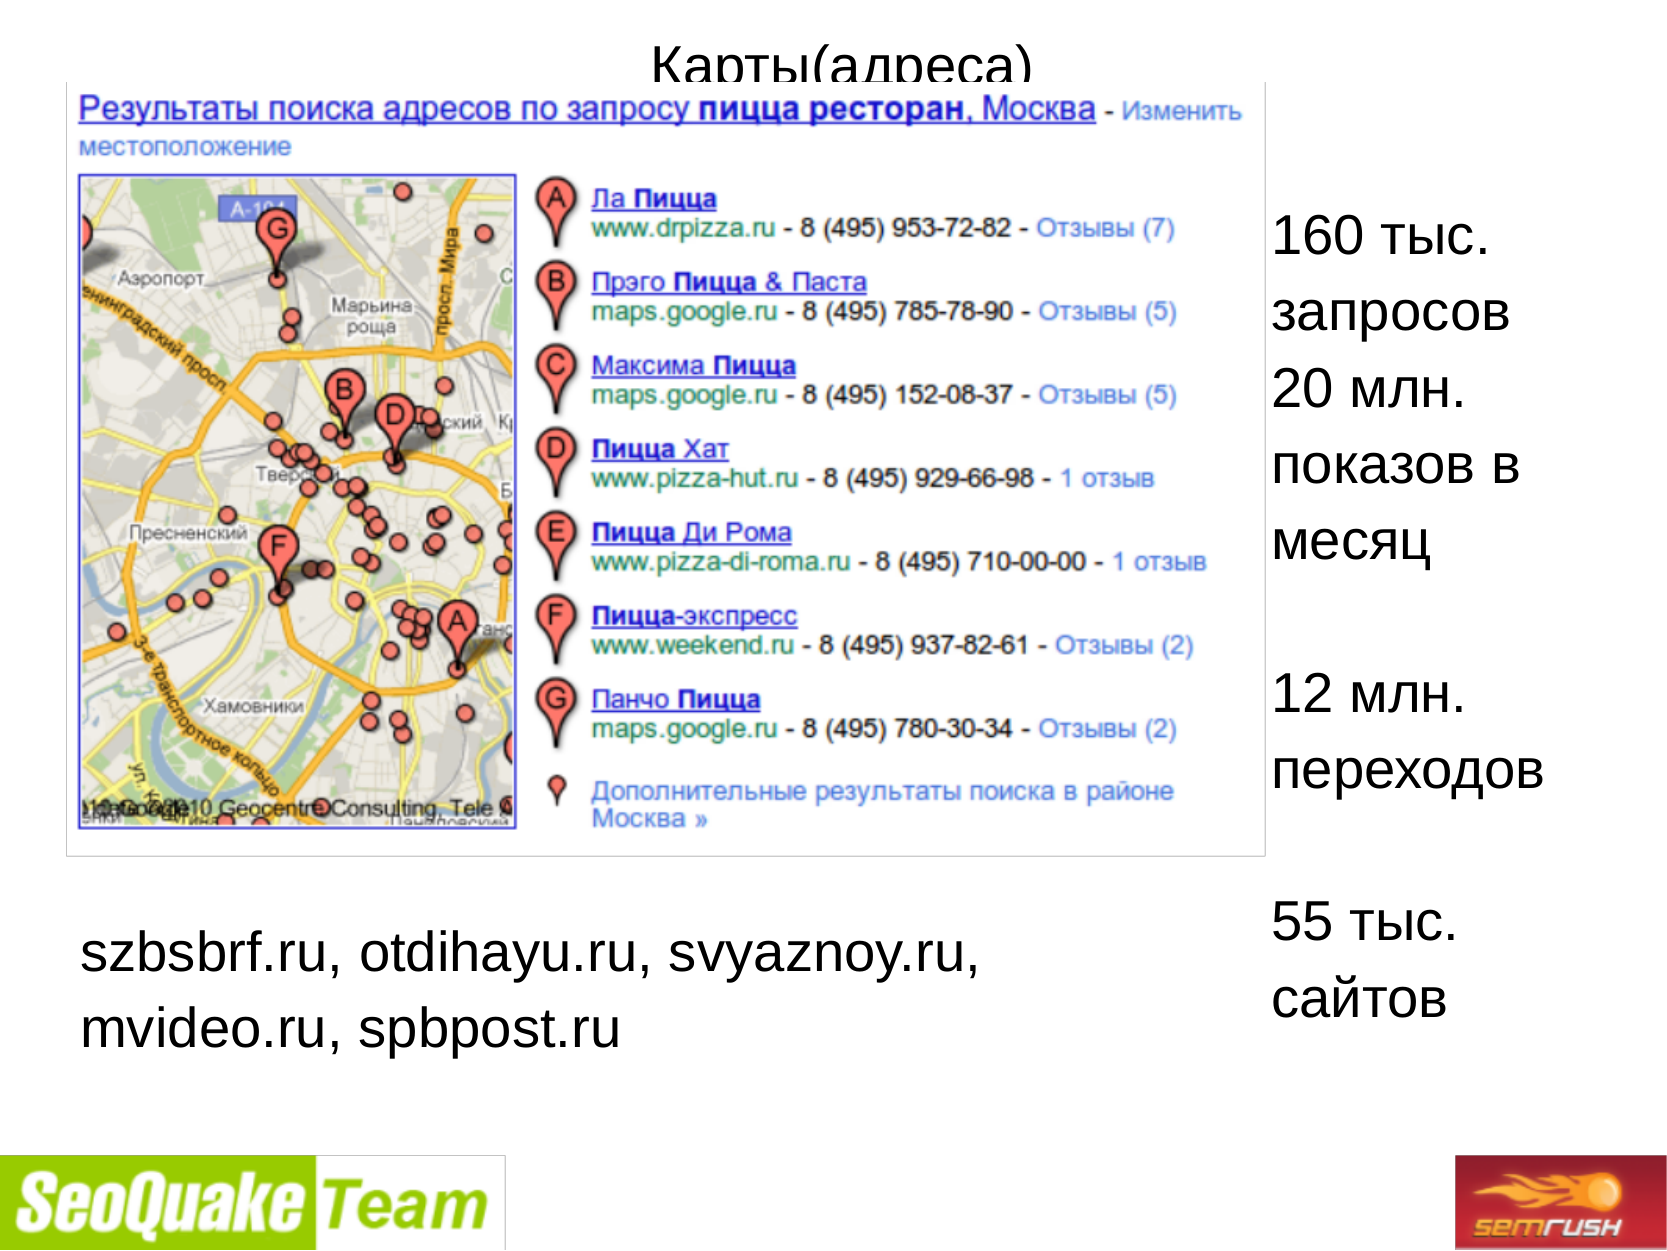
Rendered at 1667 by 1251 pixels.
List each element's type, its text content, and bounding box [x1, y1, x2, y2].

text_box 160 тыс. запросов 20 млн. показов в месяц 12 млн. переходов 55 тыс. сайтов [1264, 183, 1650, 965]
text_box szbsbrf.ru, otdihayu.ru, svyaznoy.ru, mvideo.ru, spbpost.ru [73, 899, 1306, 1041]
picture [65, 82, 1267, 858]
picture [0, 1154, 507, 1250]
picture [1453, 1154, 1667, 1250]
text_box Карты(адреса) [107, 15, 1579, 102]
